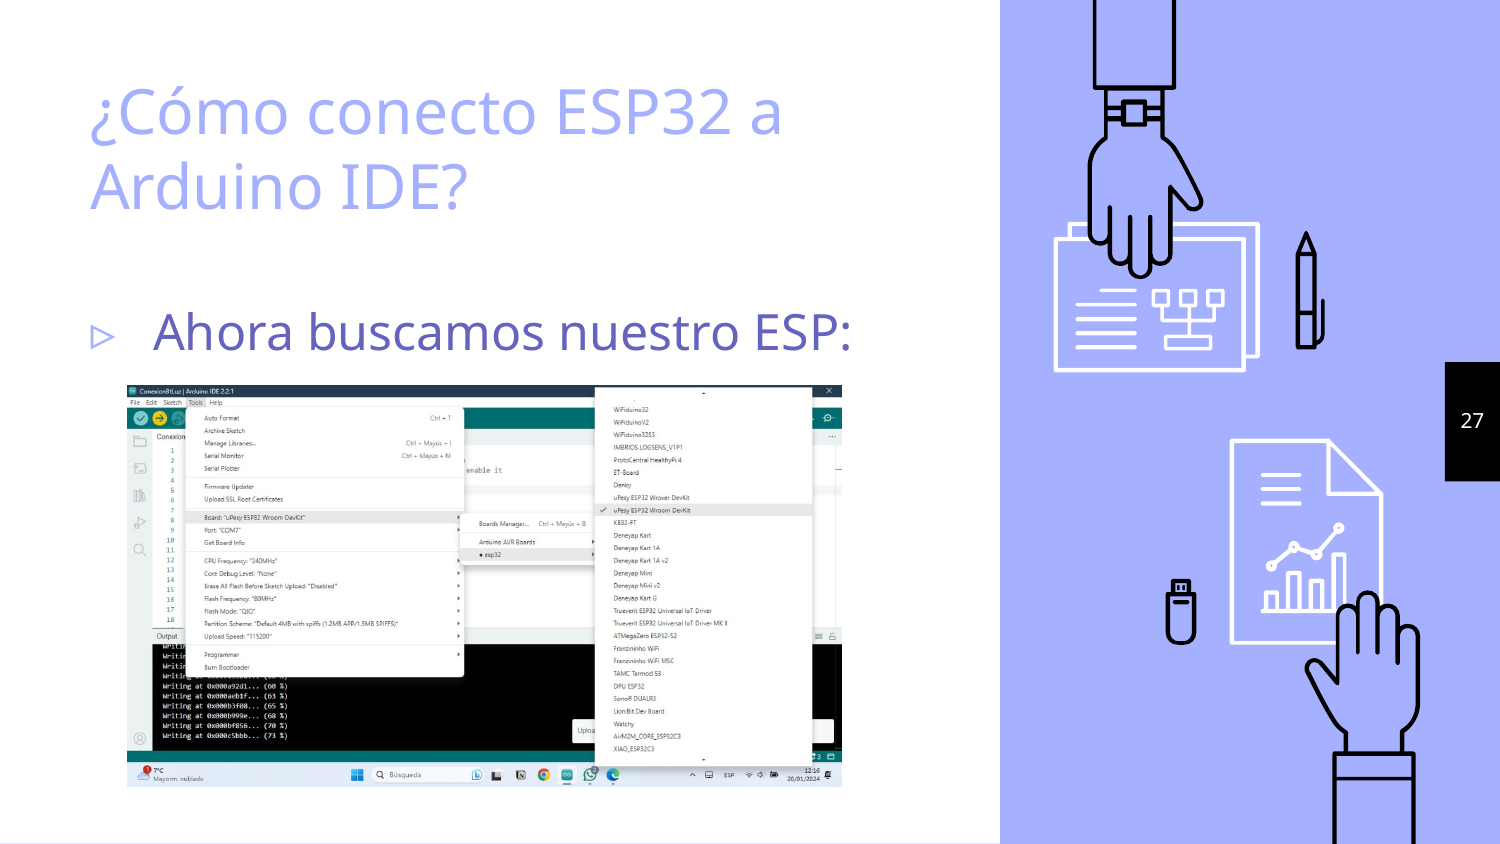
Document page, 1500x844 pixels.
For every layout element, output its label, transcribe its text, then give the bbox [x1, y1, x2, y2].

title ¿Cómo conecto ESP32 a Arduino IDE? [75, 96, 918, 237]
list Ahora buscamos nuestro ESP: [63, 276, 907, 799]
picture [127, 385, 842, 787]
slide_number ‹#› [1444, 362, 1500, 482]
